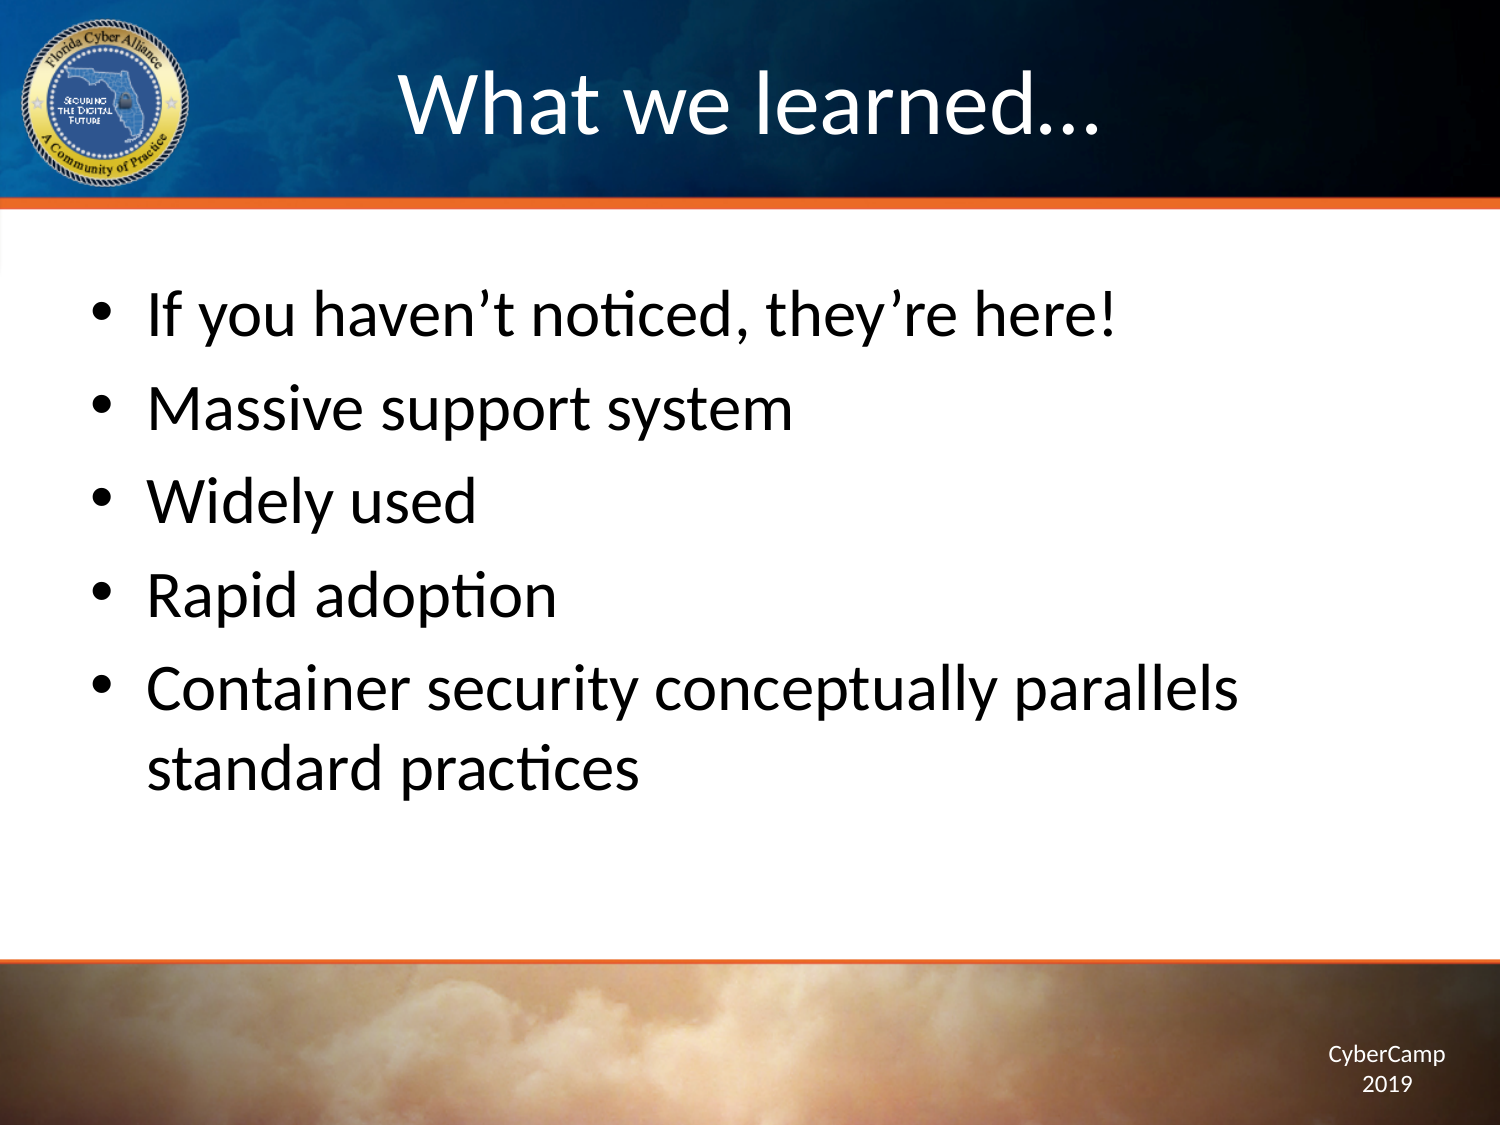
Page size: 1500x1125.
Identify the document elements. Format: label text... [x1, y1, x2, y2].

list If you haven’t noticed, they’re here! Massive support system Widely used Rapid adoption Container security conceptually parallels standard practices [75, 262, 1425, 925]
title What we learned… [75, 4, 1425, 192]
picture [0, 0, 1500, 292]
picture [0, 958, 1500, 1125]
